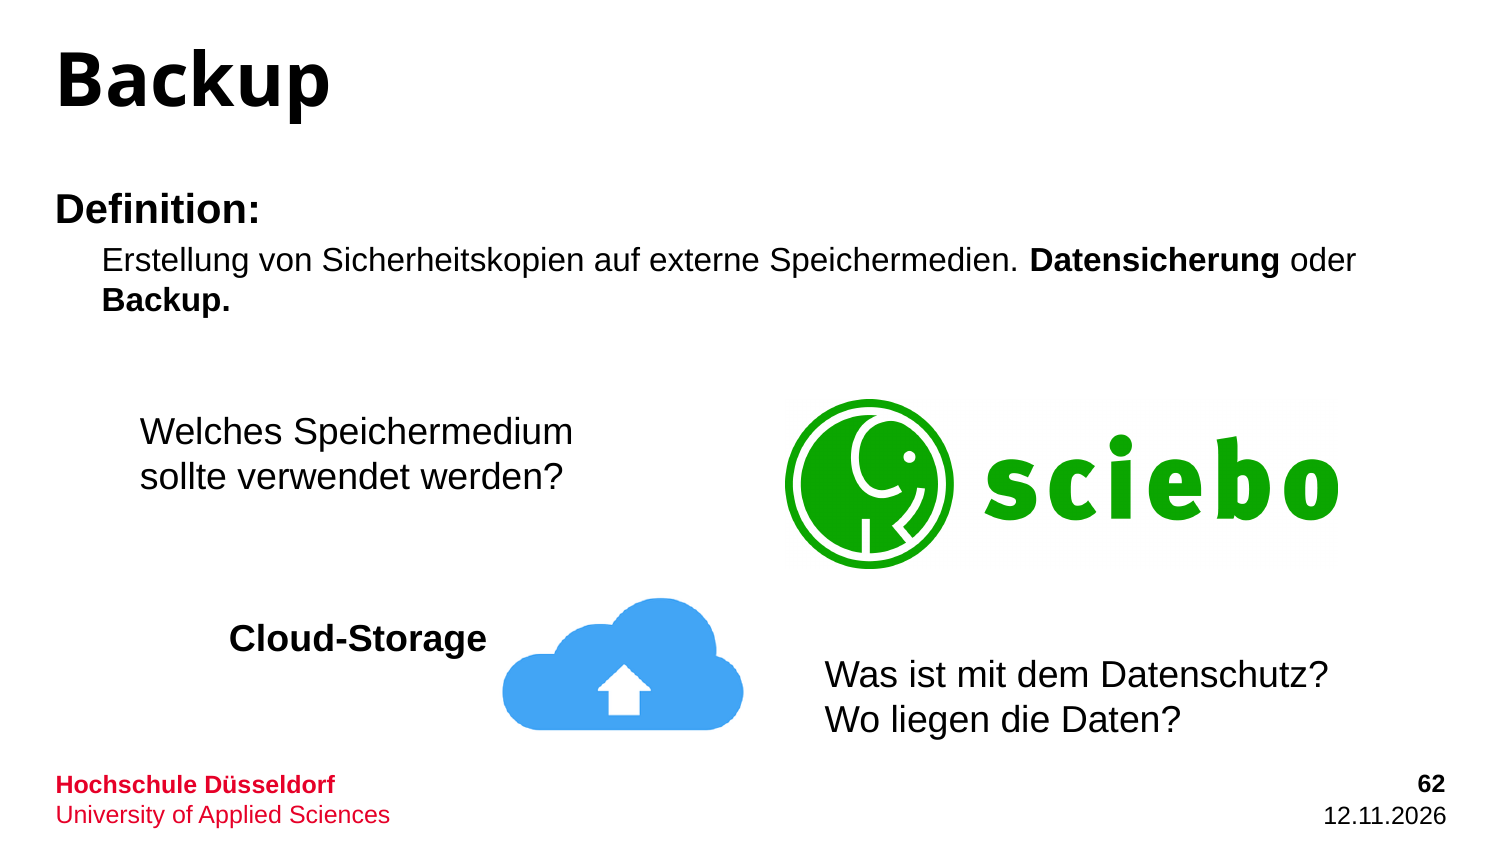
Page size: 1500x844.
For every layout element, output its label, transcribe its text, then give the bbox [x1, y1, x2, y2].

list Definition: Erstellung von Sicherheitskopien auf externe Speichermedien. Datensicherung oder Backup. [39, 174, 1461, 745]
title Backup [39, 24, 1461, 160]
text_box Welches Speichermedium sollte verwendet werden? [124, 399, 632, 505]
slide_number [1305, 785, 1463, 844]
picture [452, 565, 766, 753]
slide_number 62 [1283, 759, 1461, 815]
text_box Cloud-Storage [214, 606, 447, 667]
text_box Was ist mit dem Datenschutz? Wo liegen die Daten? [809, 642, 1364, 748]
picture [784, 399, 1338, 569]
